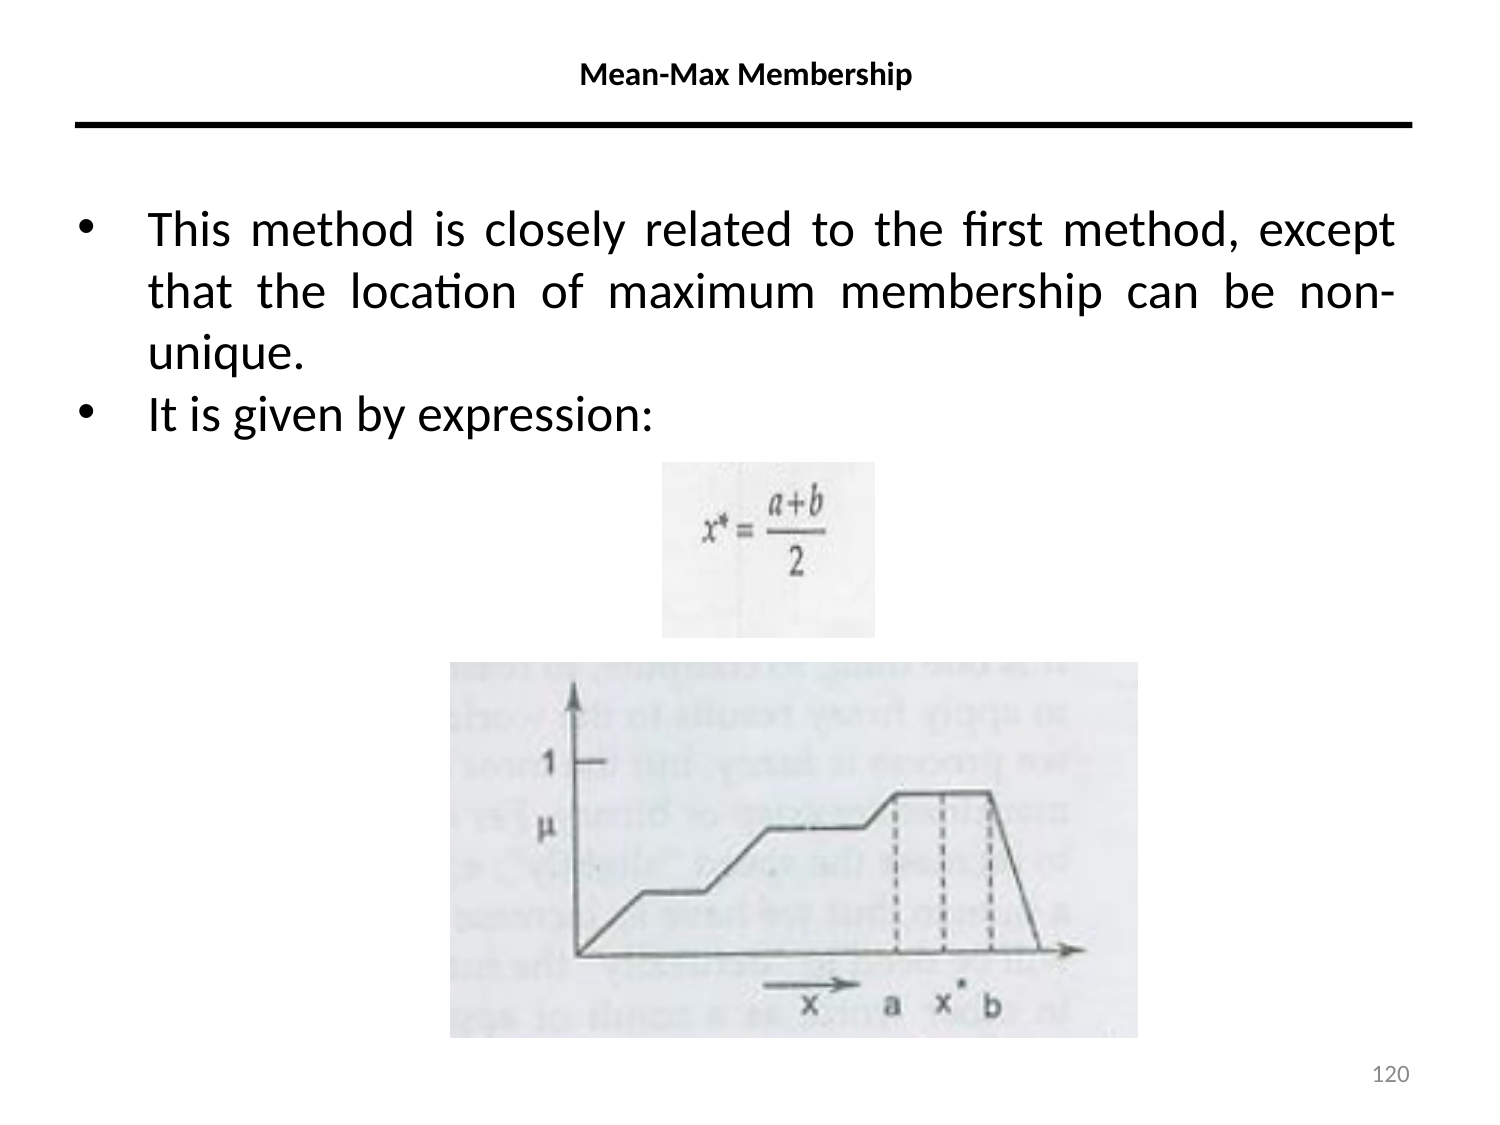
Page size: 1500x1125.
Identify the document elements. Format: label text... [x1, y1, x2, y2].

picture [449, 662, 1138, 1038]
title Mean-Max Membership [75, 45, 1425, 100]
text_box This method is closely related to the first method, except that the location of maximum membership can be non-unique. It is given by expression: [62, 187, 1413, 450]
slide_number 120 [1074, 1042, 1425, 1103]
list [662, 462, 876, 638]
